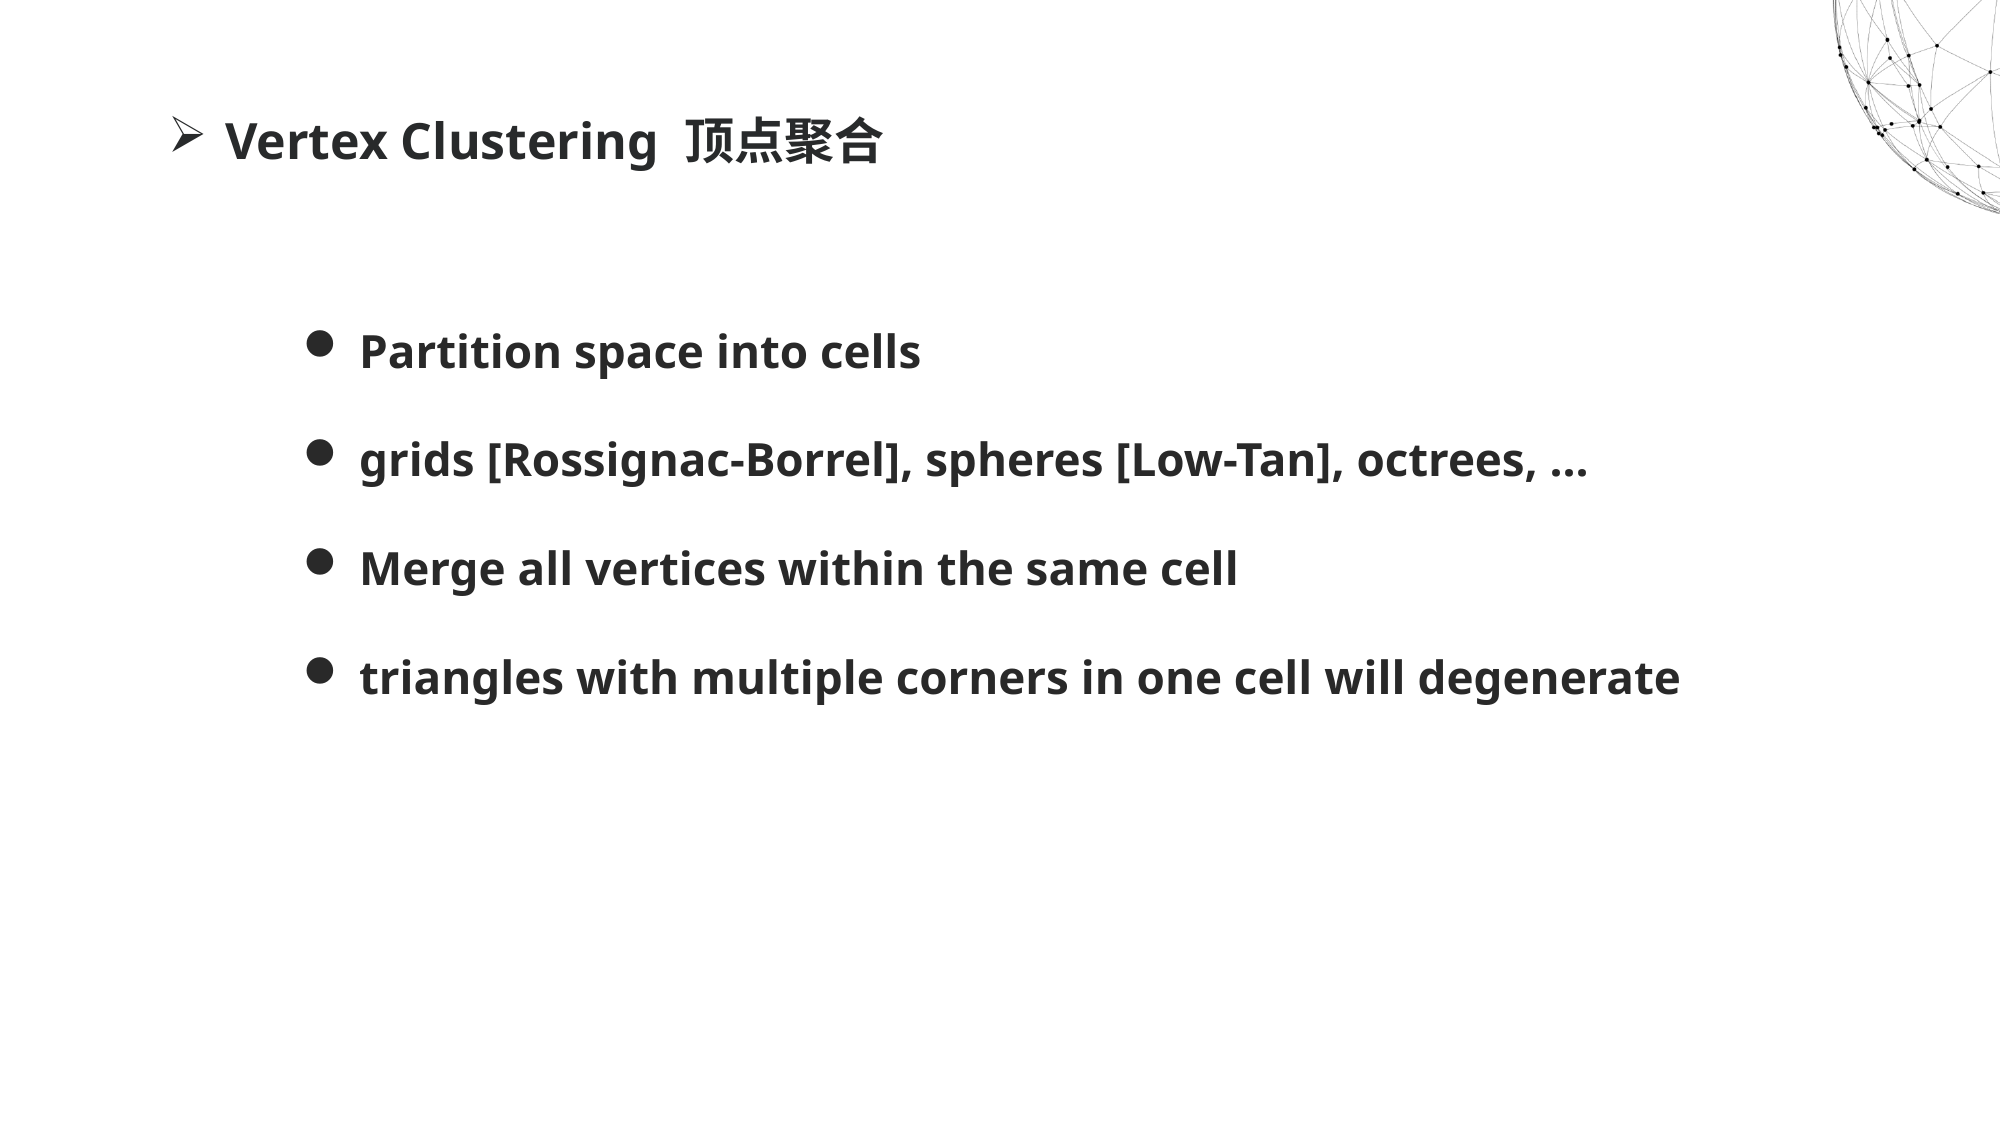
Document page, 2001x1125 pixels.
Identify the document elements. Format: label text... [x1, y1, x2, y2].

title Vertex Clustering 顶点聚合 [99, 61, 1884, 226]
list Partition space into cells grids [Rossignac-Borrel], spheres [Low-Tan], octrees, ... Merge all vertices within the same cell triangles with multiple corners in one cell will degenerate [125, 290, 1910, 853]
picture [711, 0, 2000, 725]
